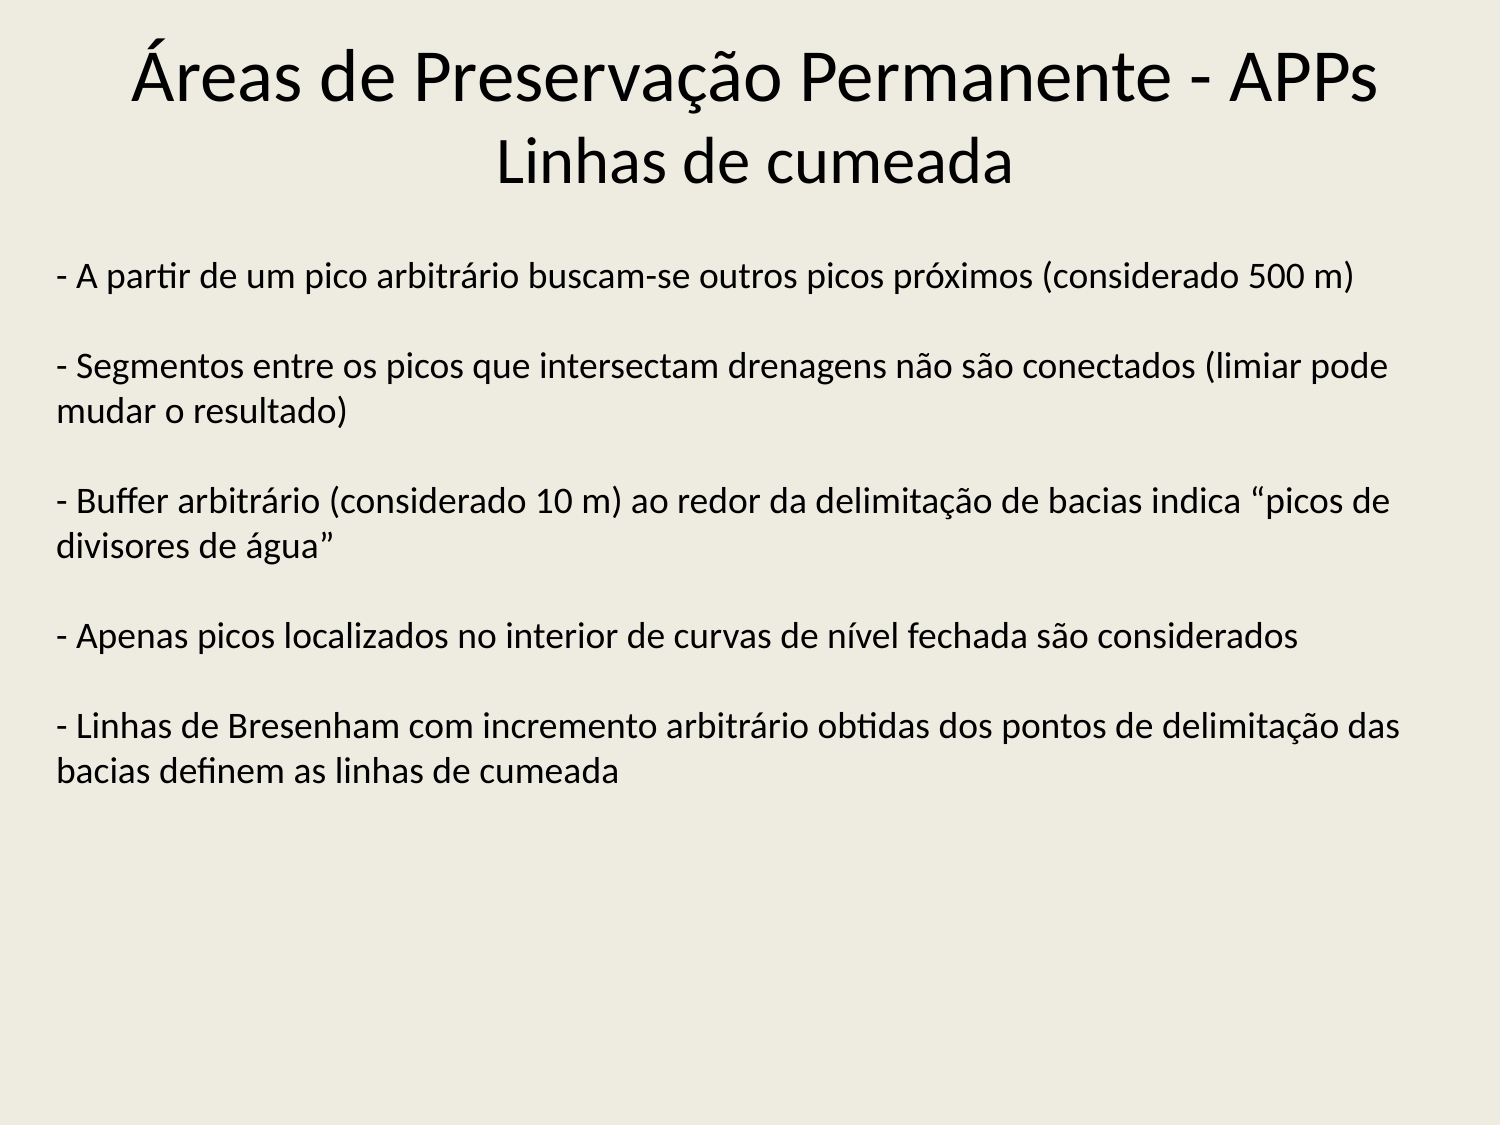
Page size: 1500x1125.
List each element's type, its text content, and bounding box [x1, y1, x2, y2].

text_box Áreas de Preservação Permanente - APPs Linhas de cumeada [112, 19, 1400, 204]
text_box - A partir de um pico arbitrário buscam-se outros picos próximos (considerado 500 m) - Segmentos entre os picos que intersectam drenagens não são conectados (limiar pode mudar o resultado) - Buffer arbitrário (considerado 10 m) ao redor da delimitação de bacias indica “picos de divisores de água” - Apenas picos localizados no interior de curvas de nível fechada são considerados - Linhas de Bresenham com incremento arbitrário obtidas dos pontos de delimitação das bacias definem as linhas de cumeada [41, 243, 1459, 799]
